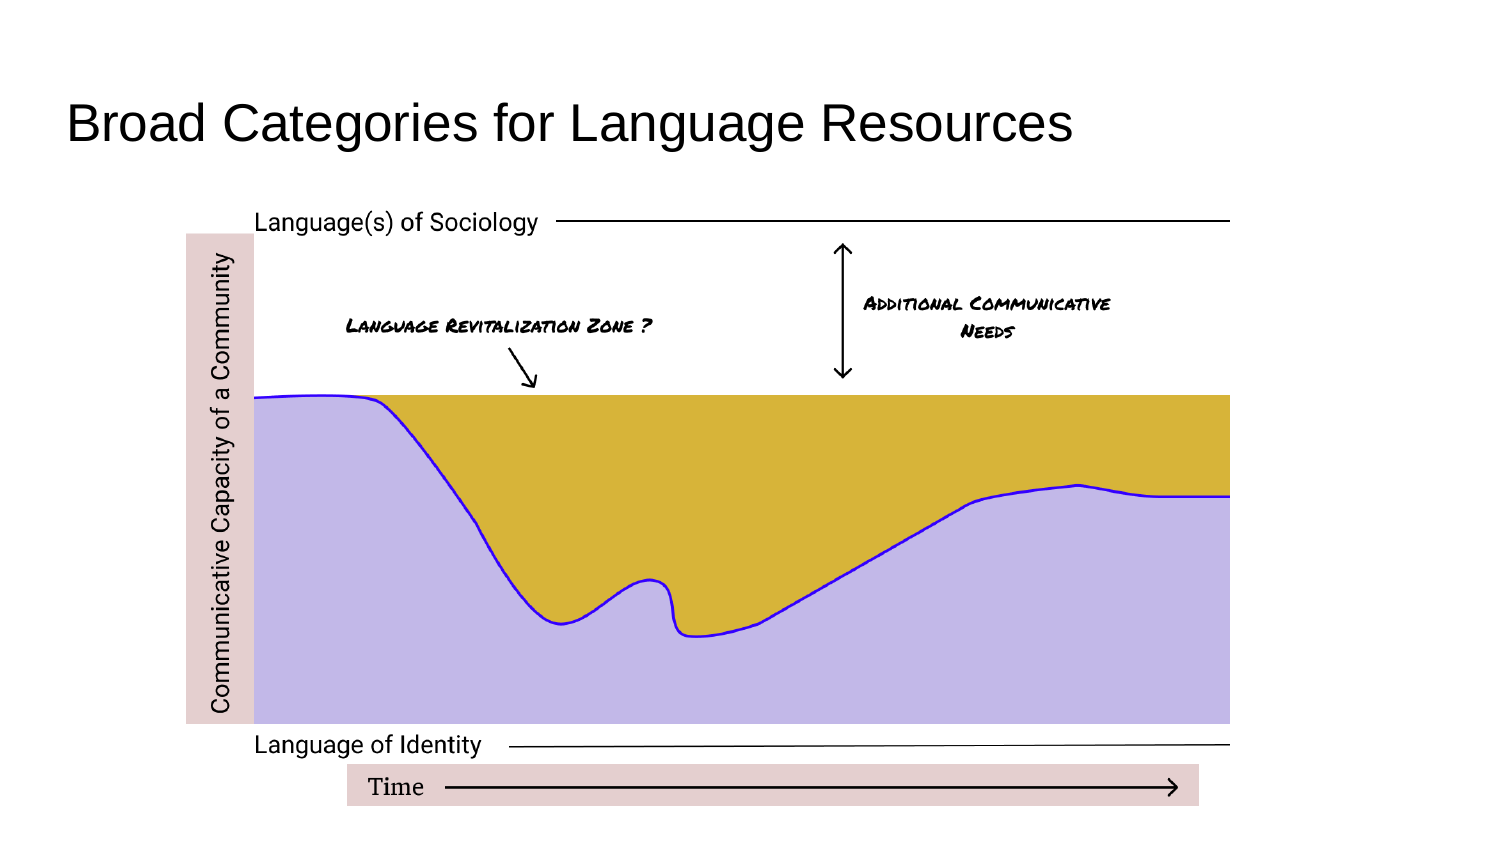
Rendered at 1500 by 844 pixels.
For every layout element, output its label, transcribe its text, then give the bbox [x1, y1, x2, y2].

title Broad Categories for Language Resources [51, 72, 1449, 167]
picture [165, 166, 1248, 826]
